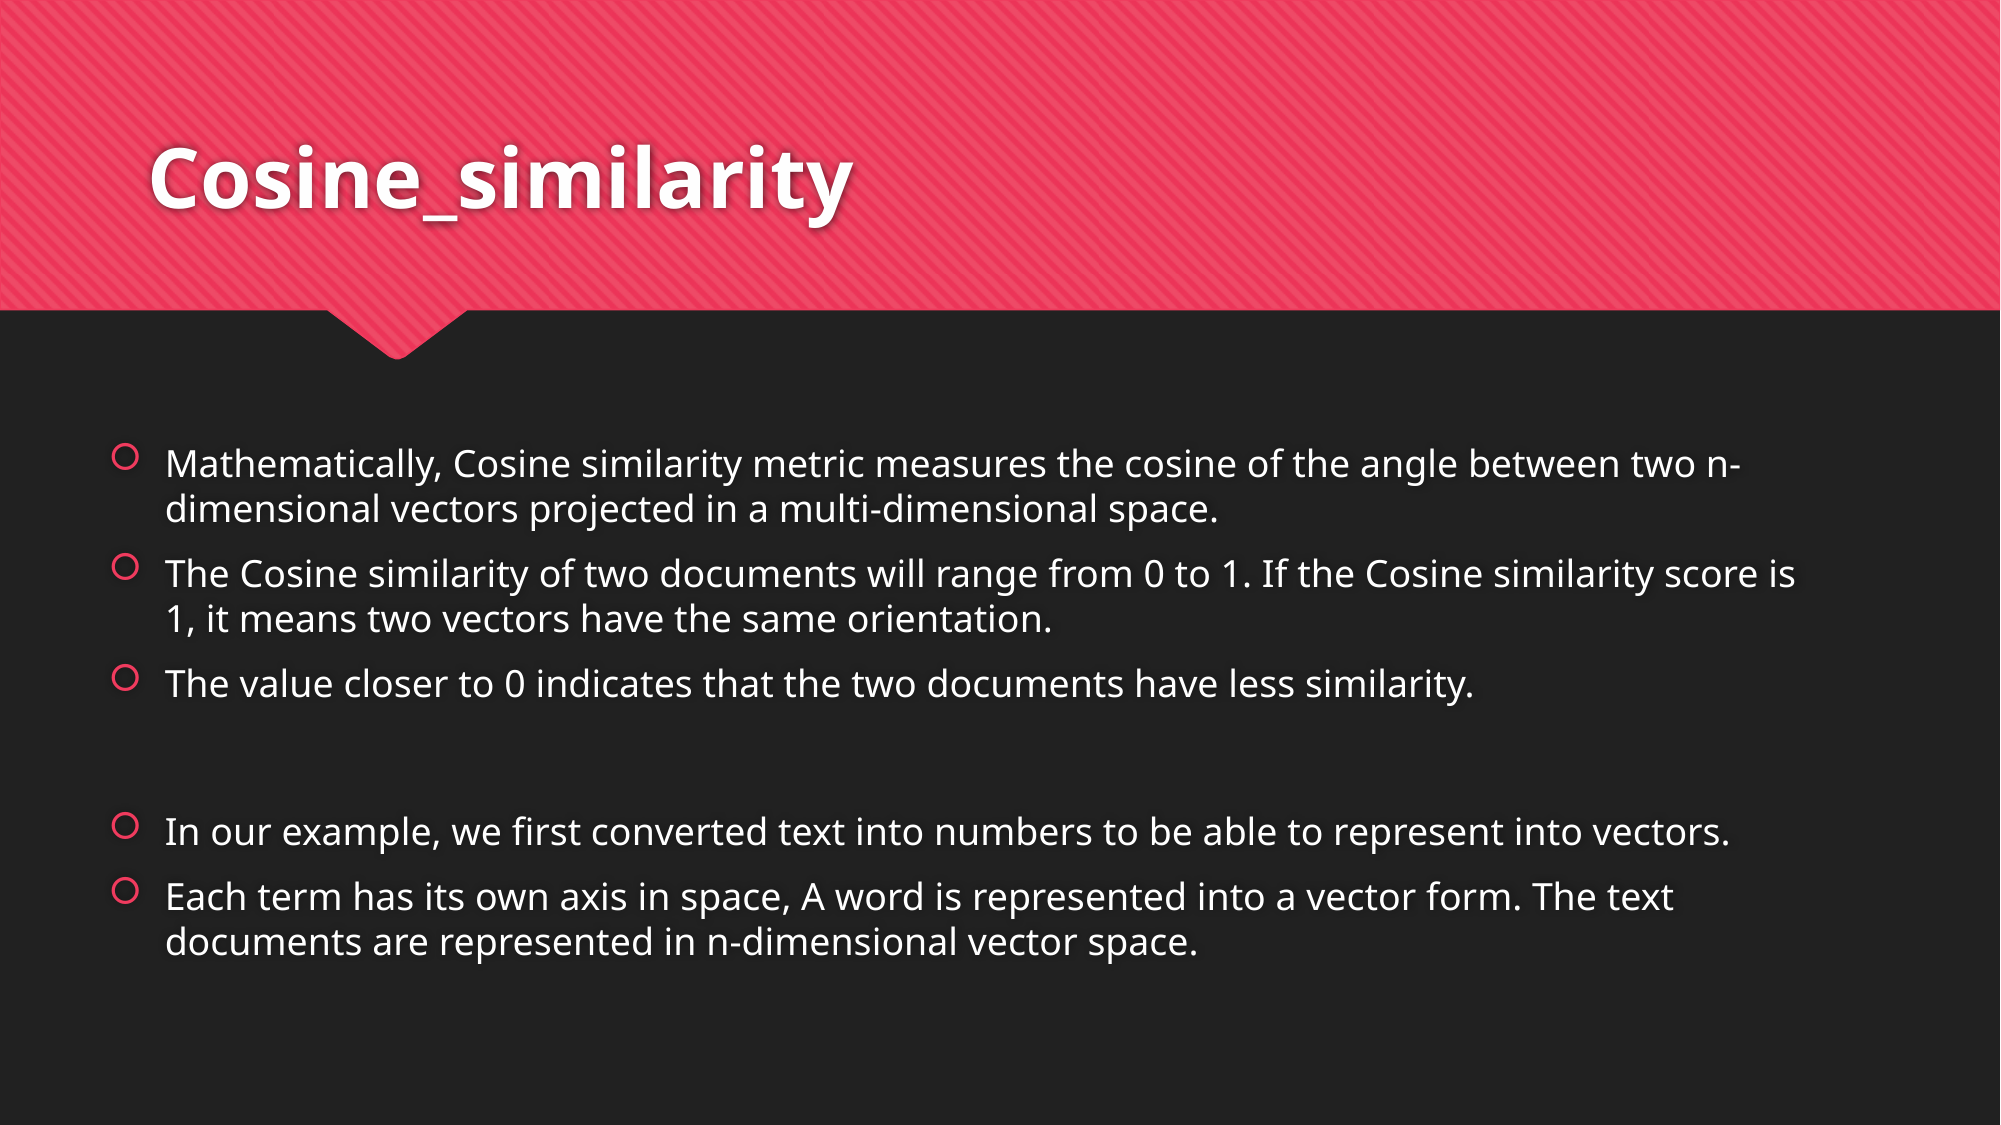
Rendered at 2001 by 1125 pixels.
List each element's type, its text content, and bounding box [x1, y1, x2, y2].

title Cosine_similarity [132, 73, 1868, 233]
list Mathematically, Cosine similarity metric measures the cosine of the angle between two n-dimensional vectors projected in a multi-dimensional space. The Cosine similarity of two documents will range from 0 to 1. If the Cosine similarity score is 1, it means two vectors have the same orientation. The value closer to 0 indicates that the two documents have less similarity. [93, 376, 1825, 768]
text_box In our example, we first converted text into numbers to be able to represent into vectors. Each term has its own axis in space, A word is represented into a vector form. The text documents are represented in n-dimensional vector space. [93, 782, 1825, 1054]
